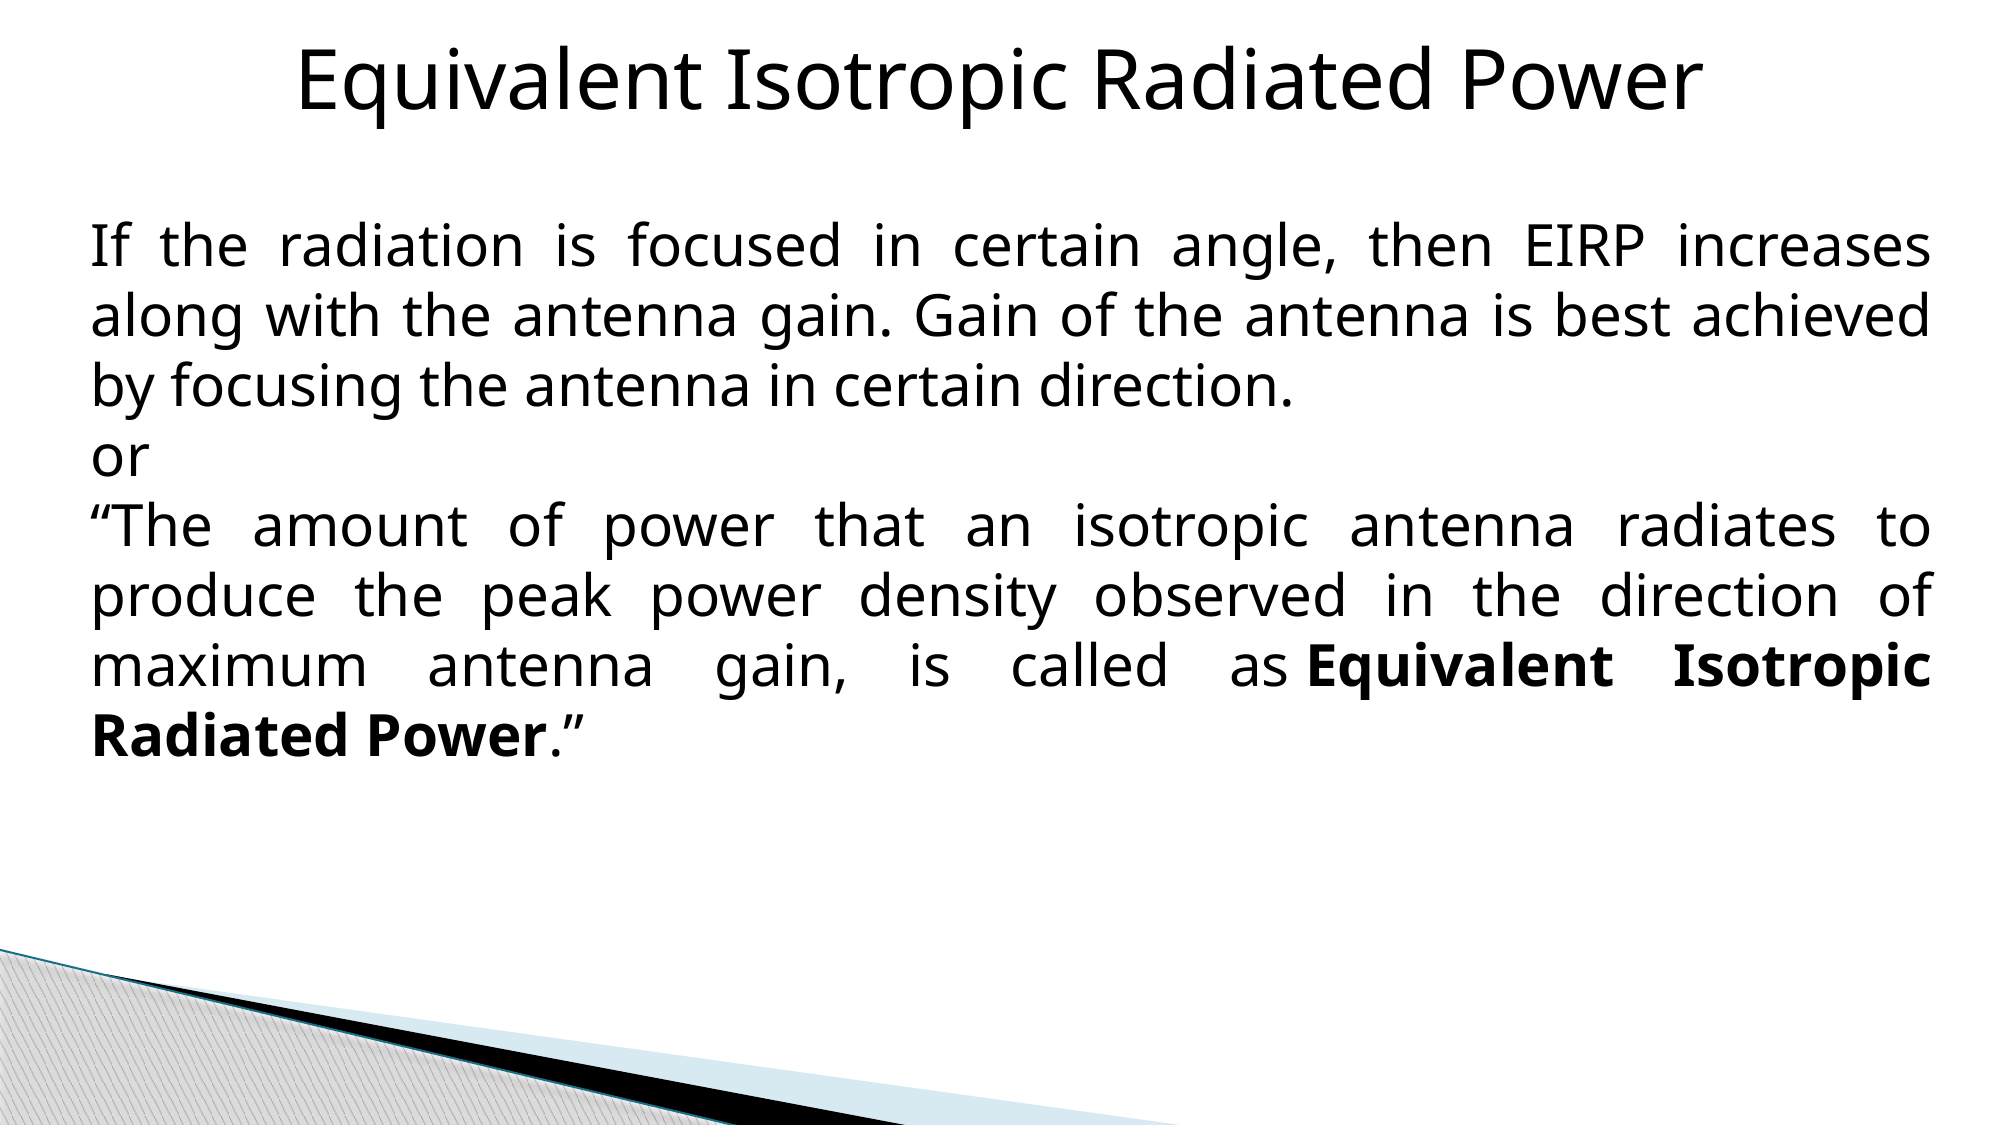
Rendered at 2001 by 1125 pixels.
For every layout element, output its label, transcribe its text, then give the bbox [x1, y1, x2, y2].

text_box If the radiation is focused in certain angle, then EIRP increases along with the antenna gain. Gain of the antenna is best achieved by focusing the antenna in certain direction. or “The amount of power that an isotropic antenna radiates to produce the peak power density observed in the direction of maximum antenna gain, is called as Equivalent Isotropic Radiated Power.” [76, 201, 1948, 846]
text_box Equivalent Isotropic Radiated Power [0, 19, 2000, 134]
